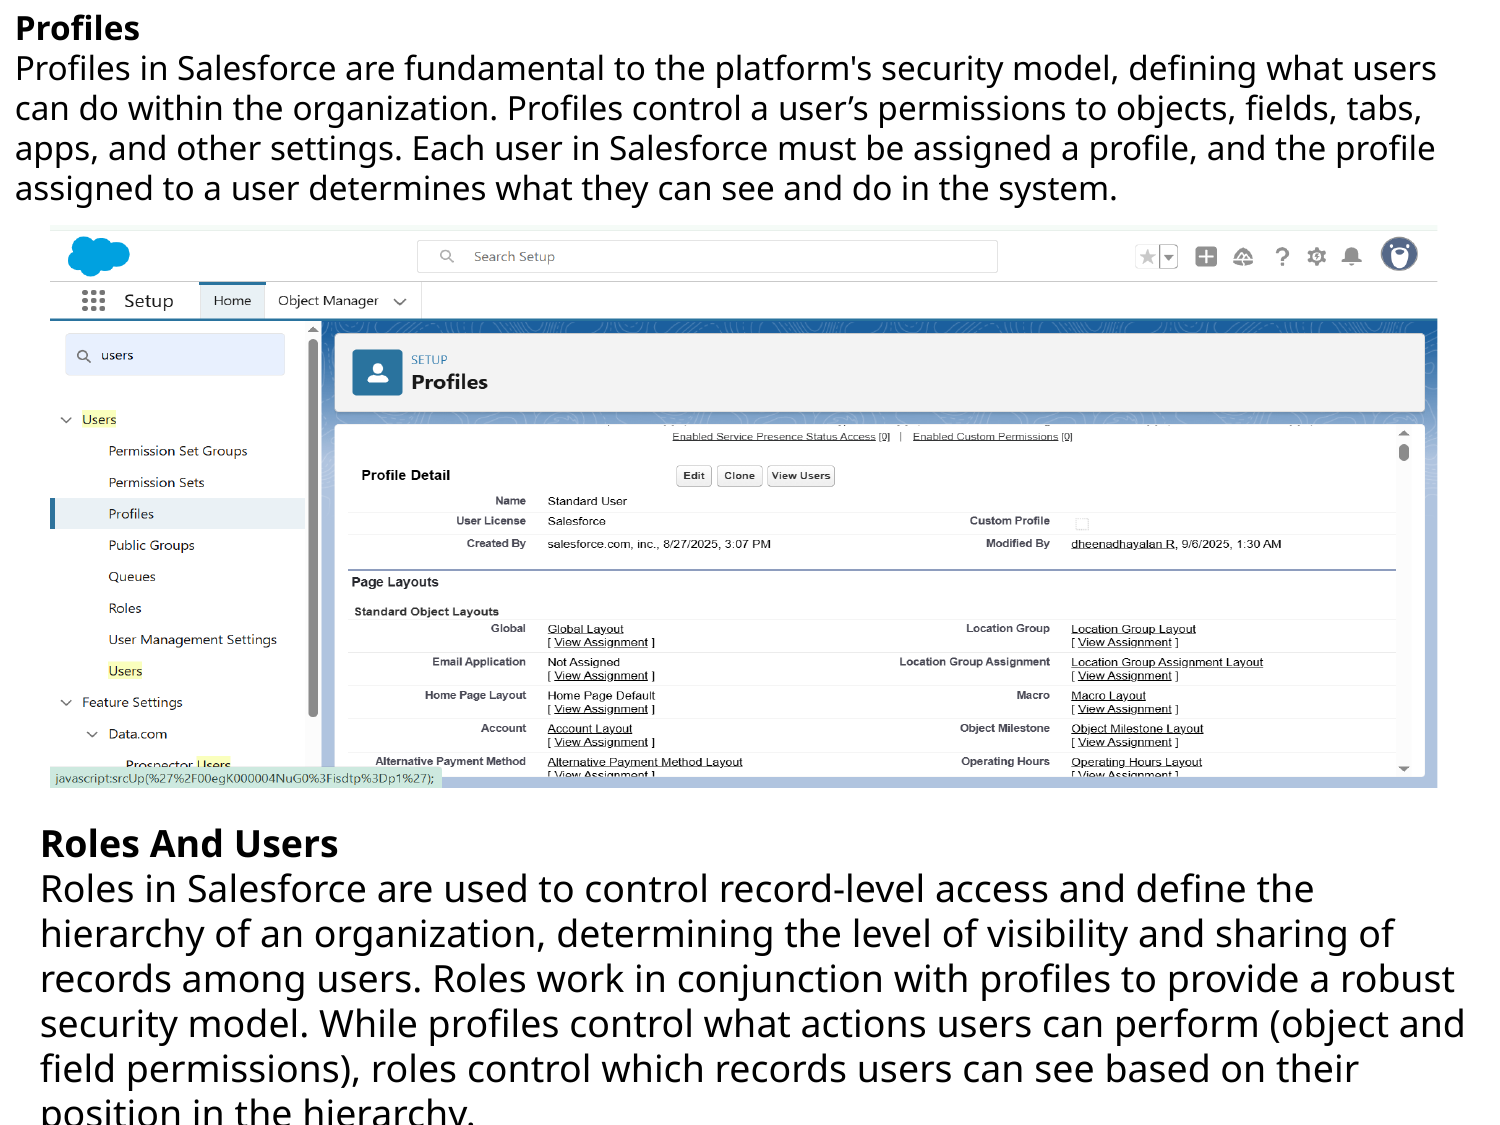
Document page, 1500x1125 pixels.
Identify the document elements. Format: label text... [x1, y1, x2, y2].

text_box Profiles Profiles in Salesforce are fundamental to the platform's security model, defining what users can do within the organization. Profiles control a user’s permissions to objects, fields, tabs, apps, and other settings. Each user in Salesforce must be assigned a profile, and the profile assigned to a user determines what they can see and do in the system. [0, 0, 1500, 215]
picture [49, 224, 1438, 788]
text_box Roles And Users Roles in Salesforce are used to control record-level access and define the hierarchy of an organization, determining the level of visibility and sharing of records among users. Roles work in conjunction with profiles to provide a robust security model. While profiles control what actions users can perform (object and field permissions), roles control which records users can see based on their position in the hierarchy. [24, 812, 1500, 1125]
